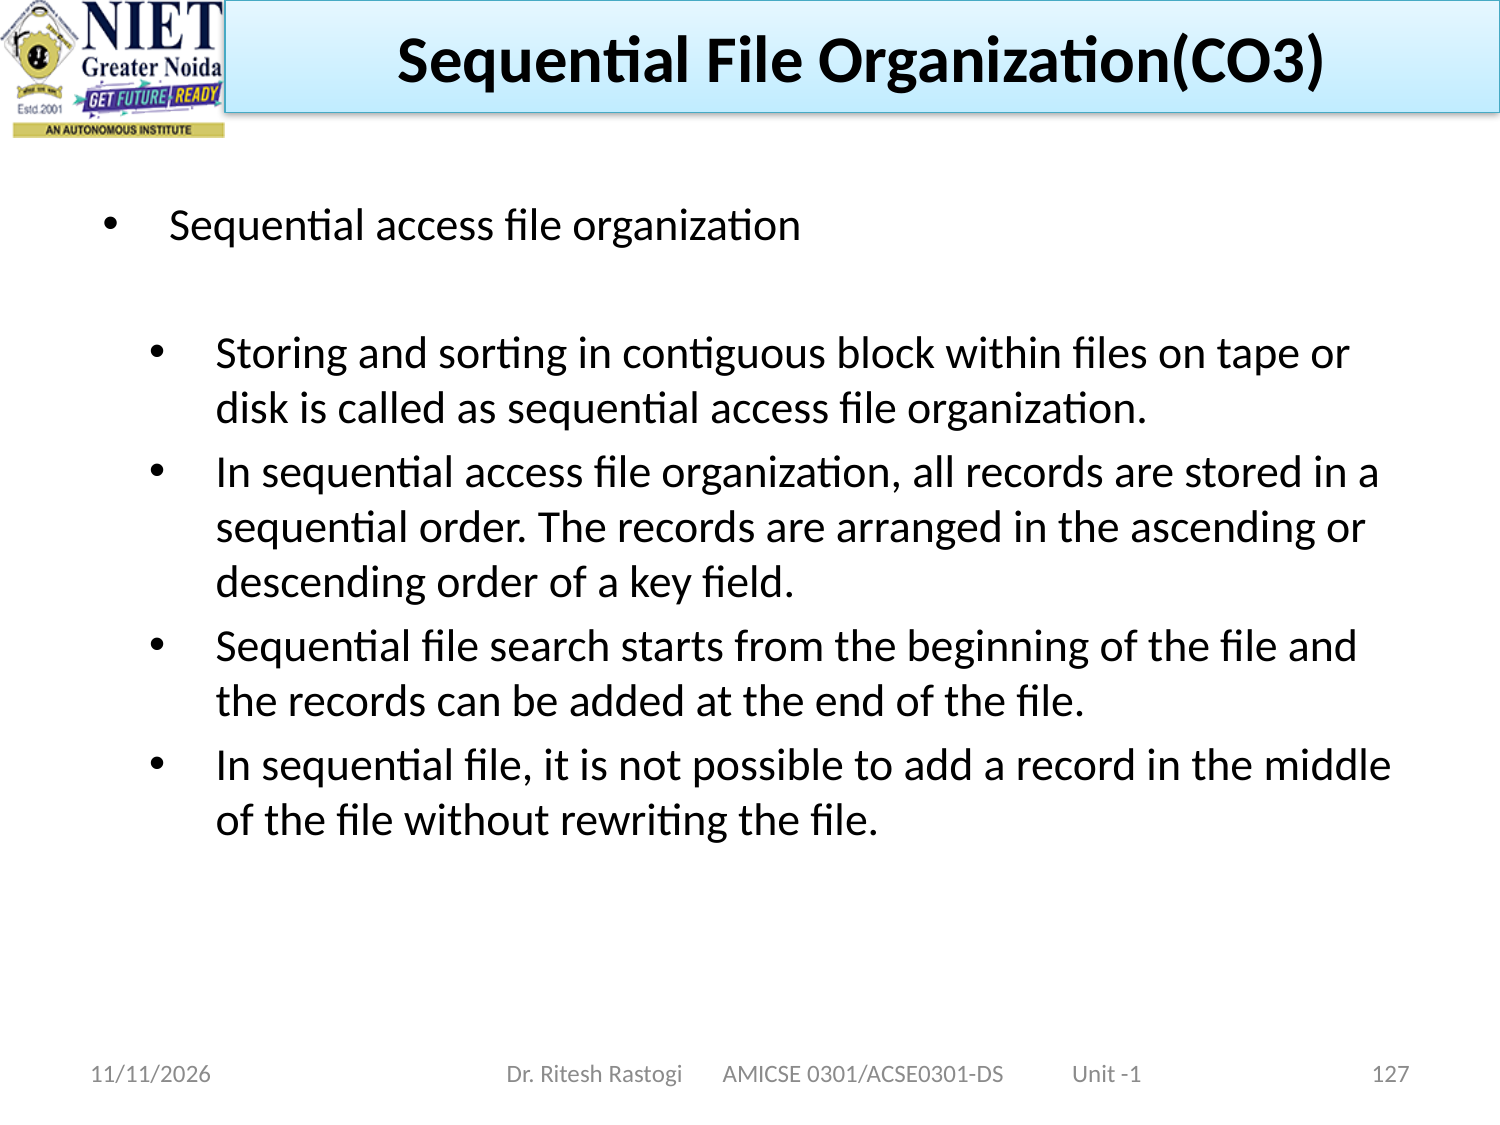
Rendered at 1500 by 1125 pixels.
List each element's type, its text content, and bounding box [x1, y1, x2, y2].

picture [0, 0, 226, 138]
slide_number 127 [1074, 1042, 1425, 1103]
list Sequential access file organization Storing and sorting in contiguous block within files on tape or disk is called as sequential access file organization. In sequential access file organization, all records are stored in a sequential order. The records are arranged in the ascending or descending order of a key field. Sequential file search starts from the beginning of the file and the records can be added at the end of the file. In sequential file, it is not possible to add a record in the middle of the file without rewriting the file. [87, 187, 1438, 930]
text_box Sequential File Organization(CO3) [226, 0, 1500, 113]
footer Dr. Ritesh Rastogi AMICSE 0301/ACSE0301-DS Unit -1 [412, 1042, 1074, 1103]
slide_number 15-Jan-23 [75, 1042, 412, 1103]
